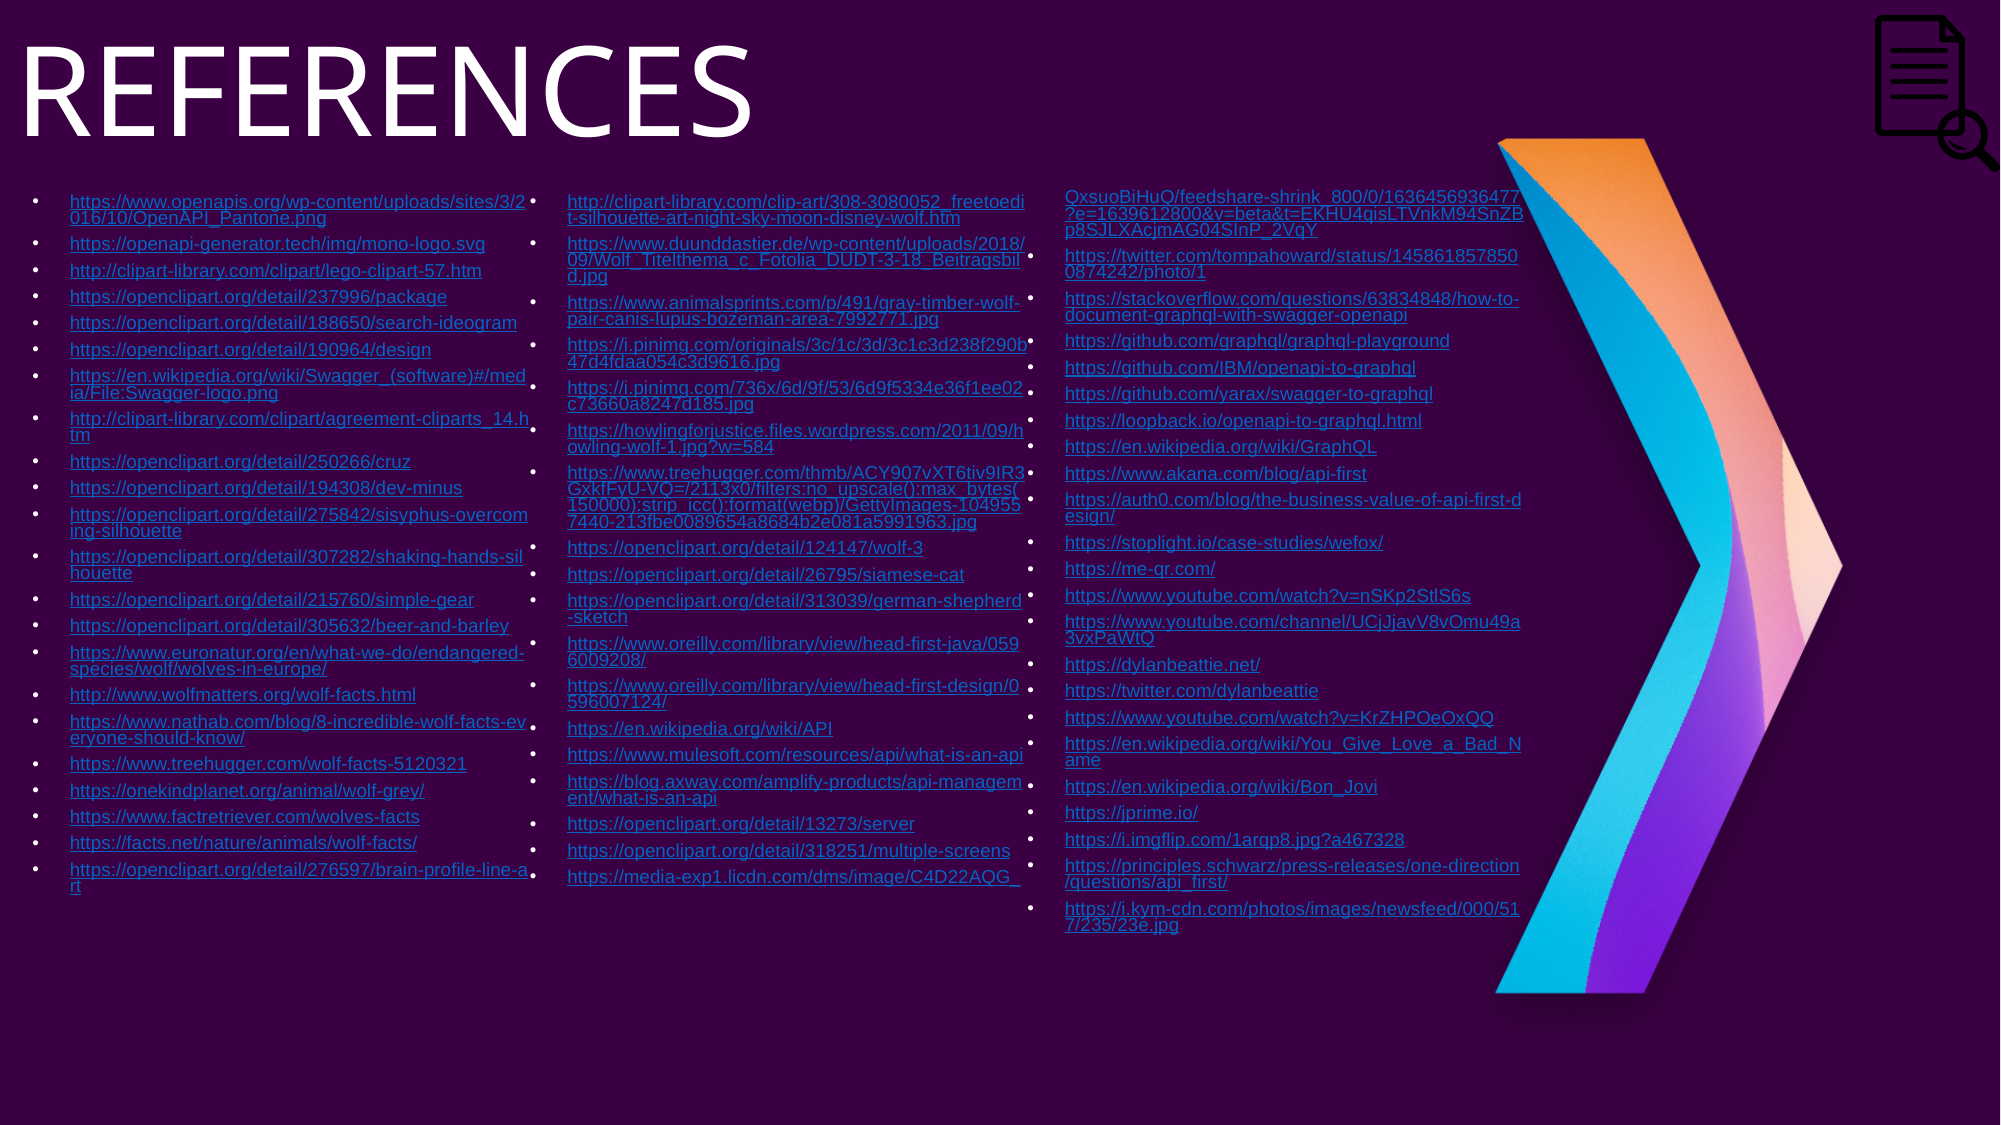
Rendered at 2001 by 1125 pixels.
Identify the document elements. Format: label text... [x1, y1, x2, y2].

text_box https://www.openapis.org/wp-content/uploads/sites/3/2016/10/OpenAPI_Pantone.png https://openapi-generator.tech/img/mono-logo.svg http://clipart-library.com/clipart/lego-clipart-57.htm https://openclipart.org/detail/237996/package https://openclipart.org/detail/188650/search-ideogram https://openclipart.org/detail/190964/design https://en.wikipedia.org/wiki/Swagger_(software)#/media/File:Swagger-logo.png http://clipart-library.com/clipart/agreement-cliparts_14.htm https://openclipart.org/detail/250266/cruz https://openclipart.org/detail/194308/dev-minus https://openclipart.org/detail/275842/sisyphus-overcoming-silhouette https://openclipart.org/detail/307282/shaking-hands-silhouette https://openclipart.org/detail/215760/simple-gear https://openclipart.org/detail/305632/beer-and-barley https://www.euronatur.org/en/what-we-do/endangered-species/wolf/wolves-in-europe/ http://www.wolfmatters.org/wolf-facts.html https://www.nathab.com/blog/8-incredible-wolf-facts-everyone-should-know/ https://www.treehugger.com/wolf-facts-5120321 https://onekindplanet.org/animal/wolf-grey/ https://www.factretriever.com/wolves-facts https://facts.net/nature/animals/wolf-facts/ https://openclipart.org/detail/276597/brain-profile-line-art http://clipart-library.com/clip-art/308-3080052_freetoedit-silhouette-art-night-sky-moon-disney-wolf.htm https://www.duunddastier.de/wp-content/uploads/2018/09/Wolf_Titelthema_c_Fotolia_DUDT-3-18_Beitragsbild.jpg https://www.animalsprints.com/p/491/gray-timber-wolf-pair-canis-lupus-bozeman-area-7992771.jpg https://i.pinimg.com/originals/3c/1c/3d/3c1c3d238f290b47d4fdaa054c3d9616.jpg https://i.pinimg.com/736x/6d/9f/53/6d9f5334e36f1ee02c73660a8247d185.jpg https://howlingforjustice.files.wordpress.com/2011/09/howling-wolf-1.jpg?w=584 https://www.treehugger.com/thmb/ACY907vXT6tiv9IR3GxkfFyU-VQ=/2113x0/filters:no_upscale():max_bytes(150000):strip_icc():format(webp)/GettyImages-1049557440-213fbe0089654a8684b2e081a5991963.jpg https://openclipart.org/detail/124147/wolf-3 https://openclipart.org/detail/26795/siamese-cat https://openclipart.org/detail/313039/german-shepherd-sketch https://www.oreilly.com/library/view/head-first-java/0596009208/ https://www.oreilly.com/library/view/head-first-design/0596007124/ https://en.wikipedia.org/wiki/API https://www.mulesoft.com/resources/api/what-is-an-api https://blog.axway.com/amplify-products/api-management/what-is-an-api https://openclipart.org/detail/13273/server https://openclipart.org/detail/318251/multiple-screens https://media-exp1.licdn.com/dms/image/C4D22AQG_QxsuoBiHuQ/feedshare-shrink_800/0/1636456936477?e=1639612800&v=beta&t=EKHU4qisLTVnkM94SnZBp8SJLXAcjmAG04SInP_2VqY https://twitter.com/tompahoward/status/1458618578500874242/photo/1 https://stackoverflow.com/questions/63834848/how-to-document-graphql-with-swagger-openapi https://github.com/graphql/graphql-playground https://github.com/IBM/openapi-to-graphql https://github.com/yarax/swagger-to-graphql https://loopback.io/openapi-to-graphql.html https://en.wikipedia.org/wiki/GraphQL https://www.akana.com/blog/api-first https://auth0.com/blog/the-business-value-of-api-first-design/ https://stoplight.io/case-studies/wefox/ https://me-qr.com/ https://www.youtube.com/watch?v=nSKp2StlS6s https://www.youtube.com/channel/UCjJjavV8vOmu49a3vxPaWtQ https://dylanbeattie.net/ https://twitter.com/dylanbeattie https://www.youtube.com/watch?v=KrZHPOeOxQQ https://en.wikipedia.org/wiki/You_Give_Love_a_Bad_Name https://en.wikipedia.org/wiki/Bon_Jovi https://jprime.io/ https://i.imgflip.com/1arqp8.jpg?a467328 https://principles.schwarz/press-releases/one-direction/questions/api_first/ https://i.kym-cdn.com/photos/images/newsfeed/000/517/235/23e.jpg [17, 184, 1540, 929]
picture [0, 0, 2001, 1125]
text_box REFERENCES [0, 0, 927, 172]
